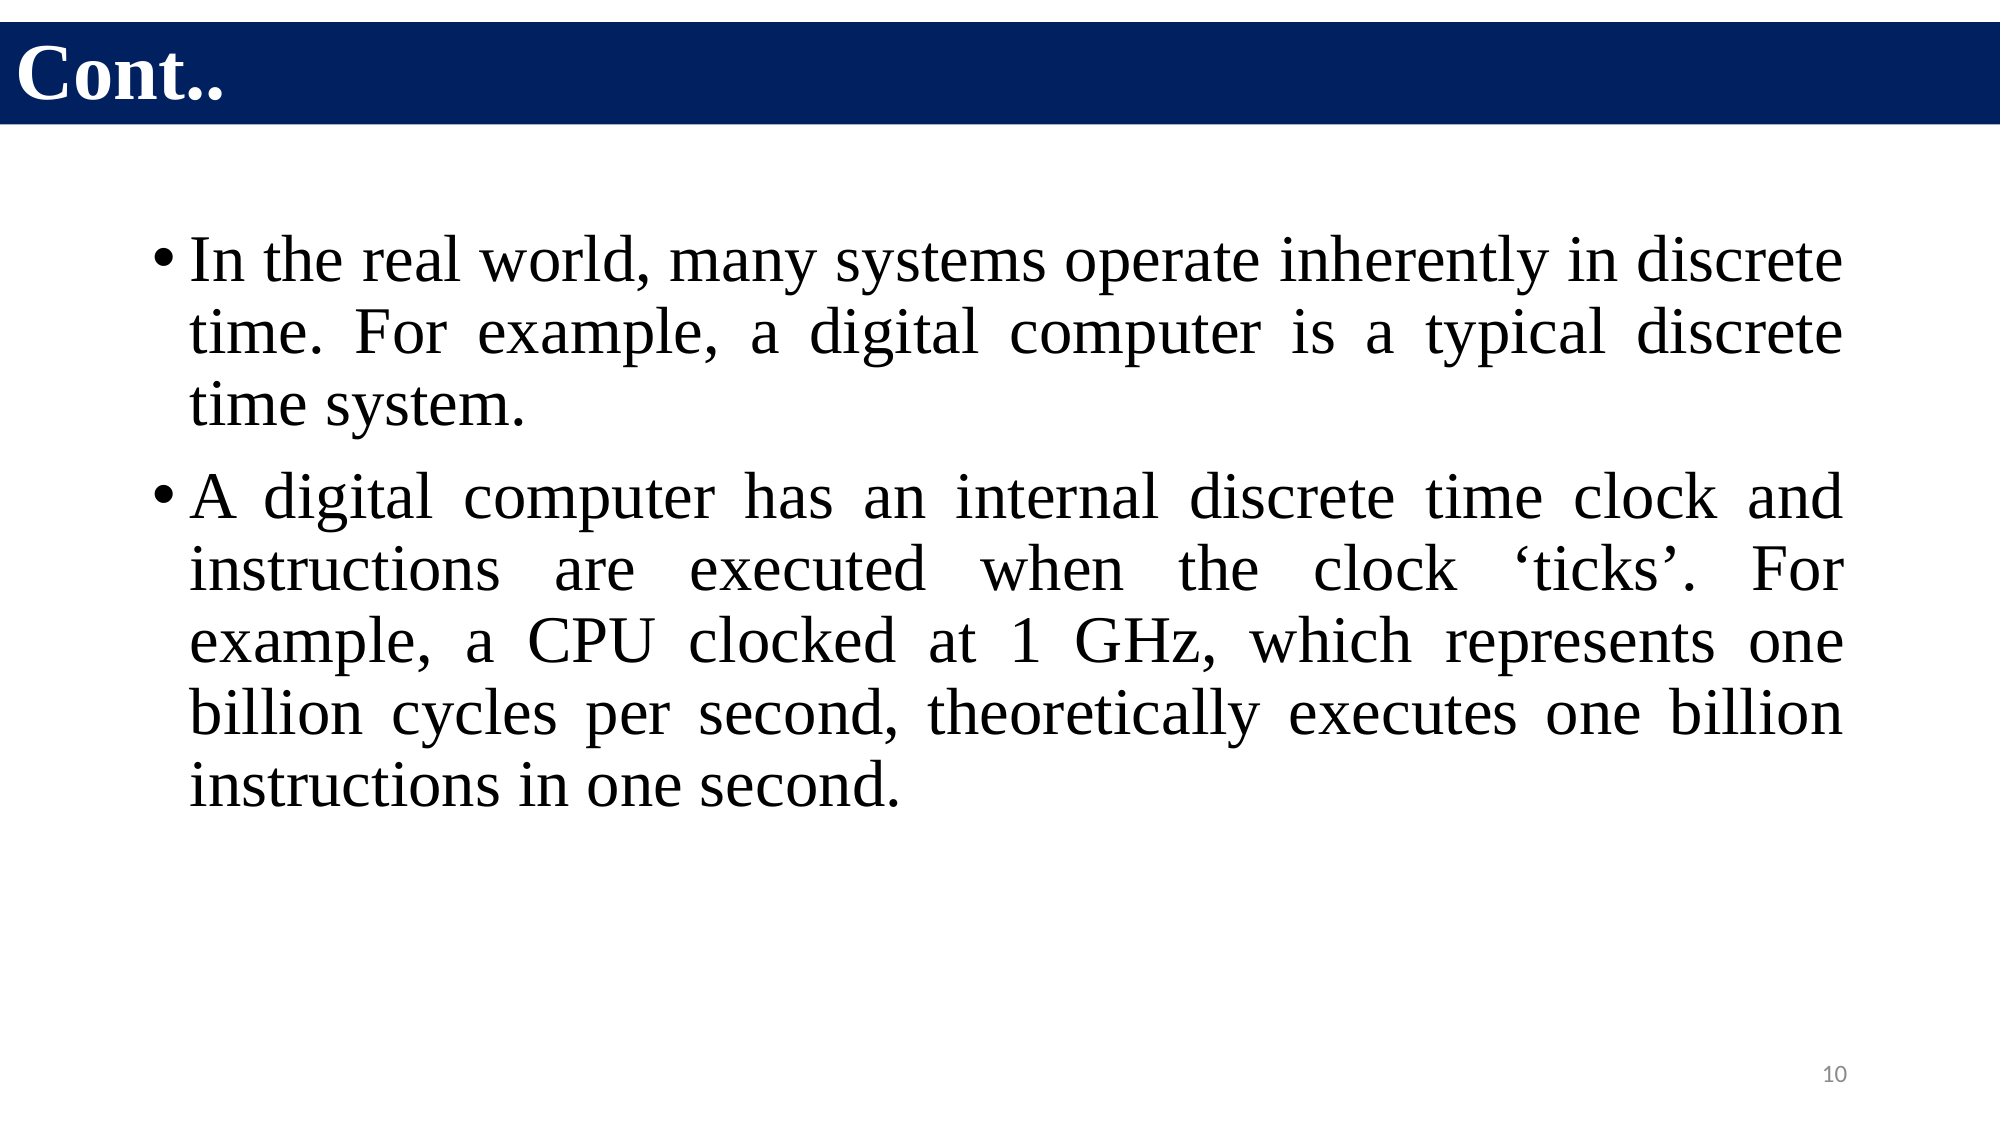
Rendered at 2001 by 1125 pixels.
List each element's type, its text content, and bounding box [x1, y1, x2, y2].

list In the real world, many systems operate inherently in discrete time. For example, a digital computer is a typical discrete time system. A digital computer has an internal discrete time clock and instructions are executed when the clock ‘ticks’. For example, a CPU clocked at 1 GHz, which represents one billion cycles per second, theoretically executes one billion instructions in one second. [137, 216, 1863, 1014]
slide_number 10 [1412, 1042, 1863, 1103]
title Cont.. [0, 22, 2000, 125]
